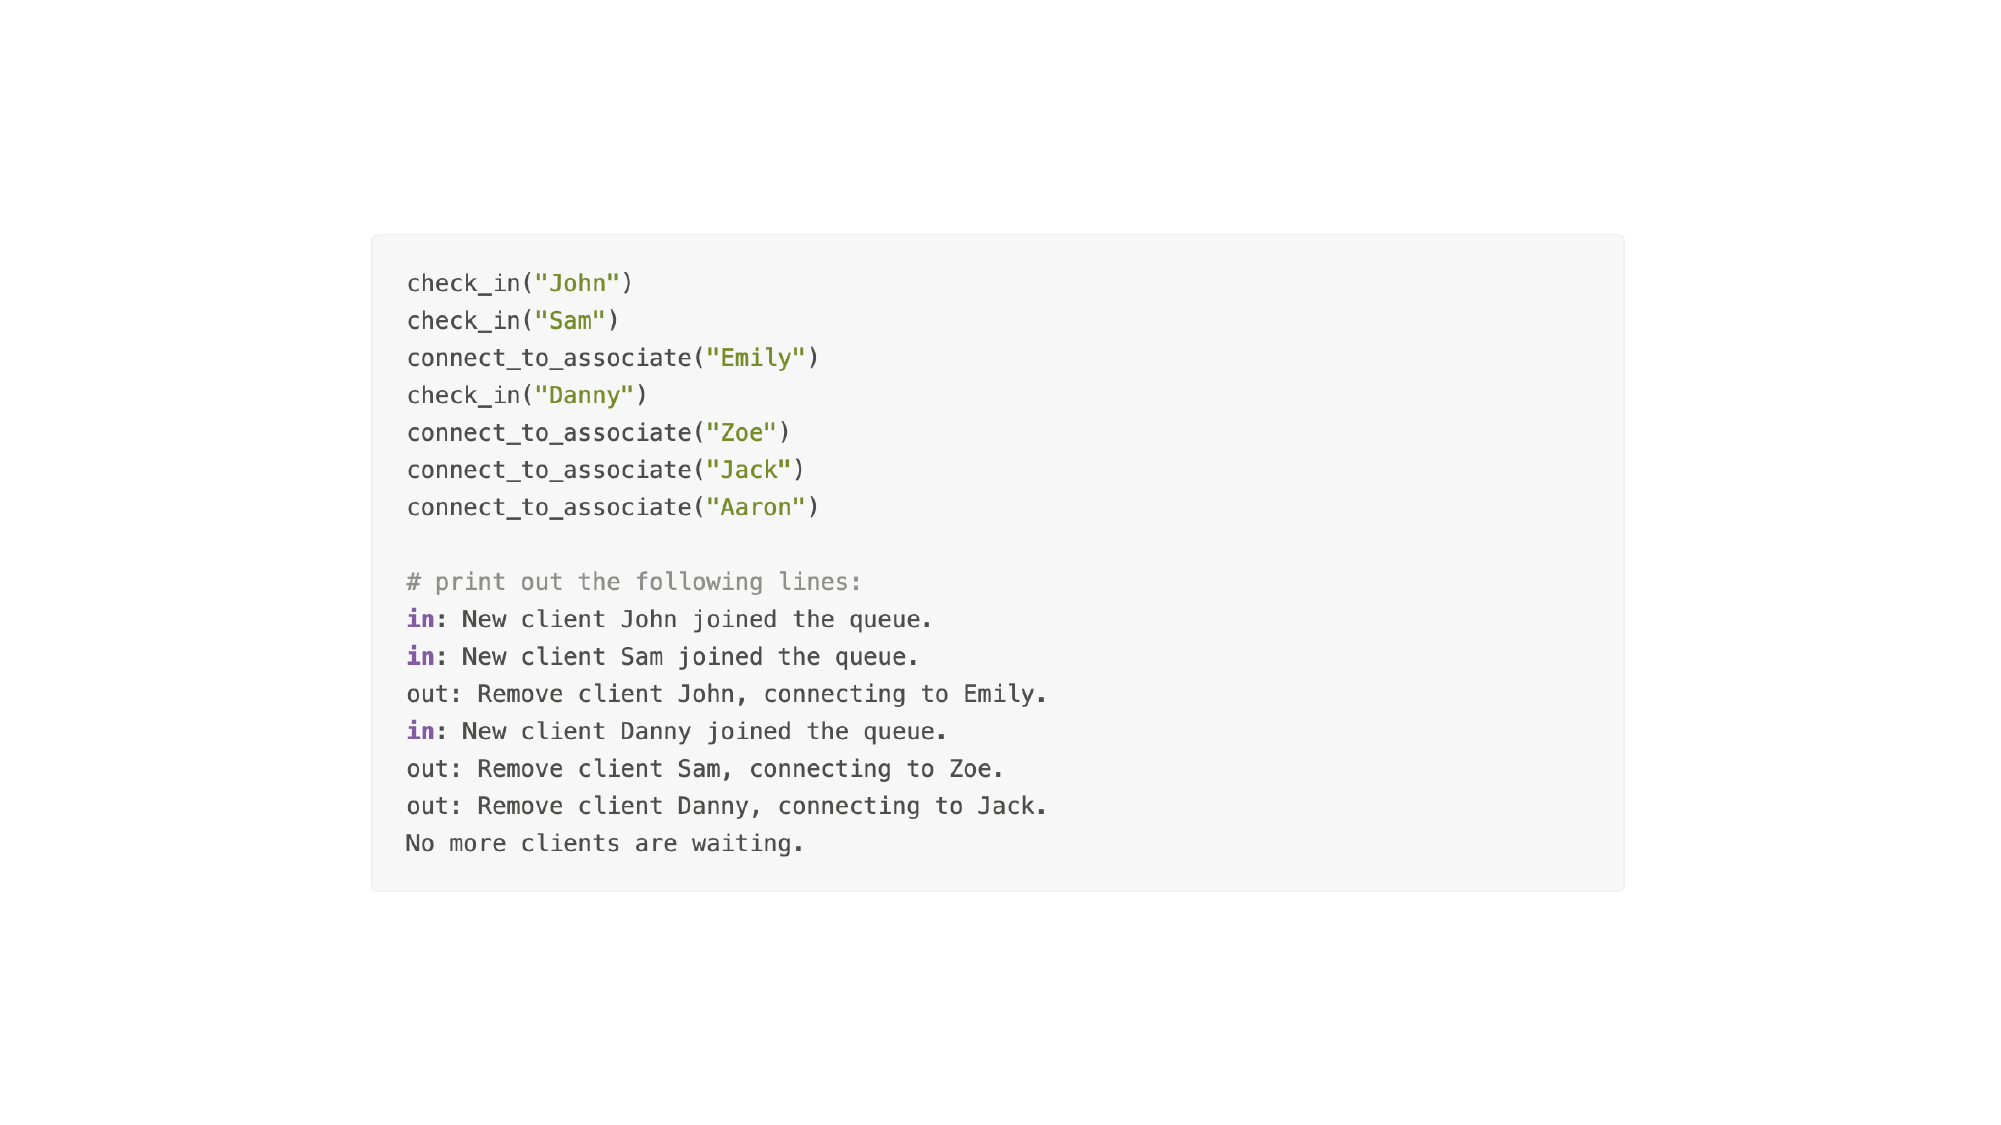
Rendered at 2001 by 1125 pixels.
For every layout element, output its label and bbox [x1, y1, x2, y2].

picture [362, 218, 1638, 907]
